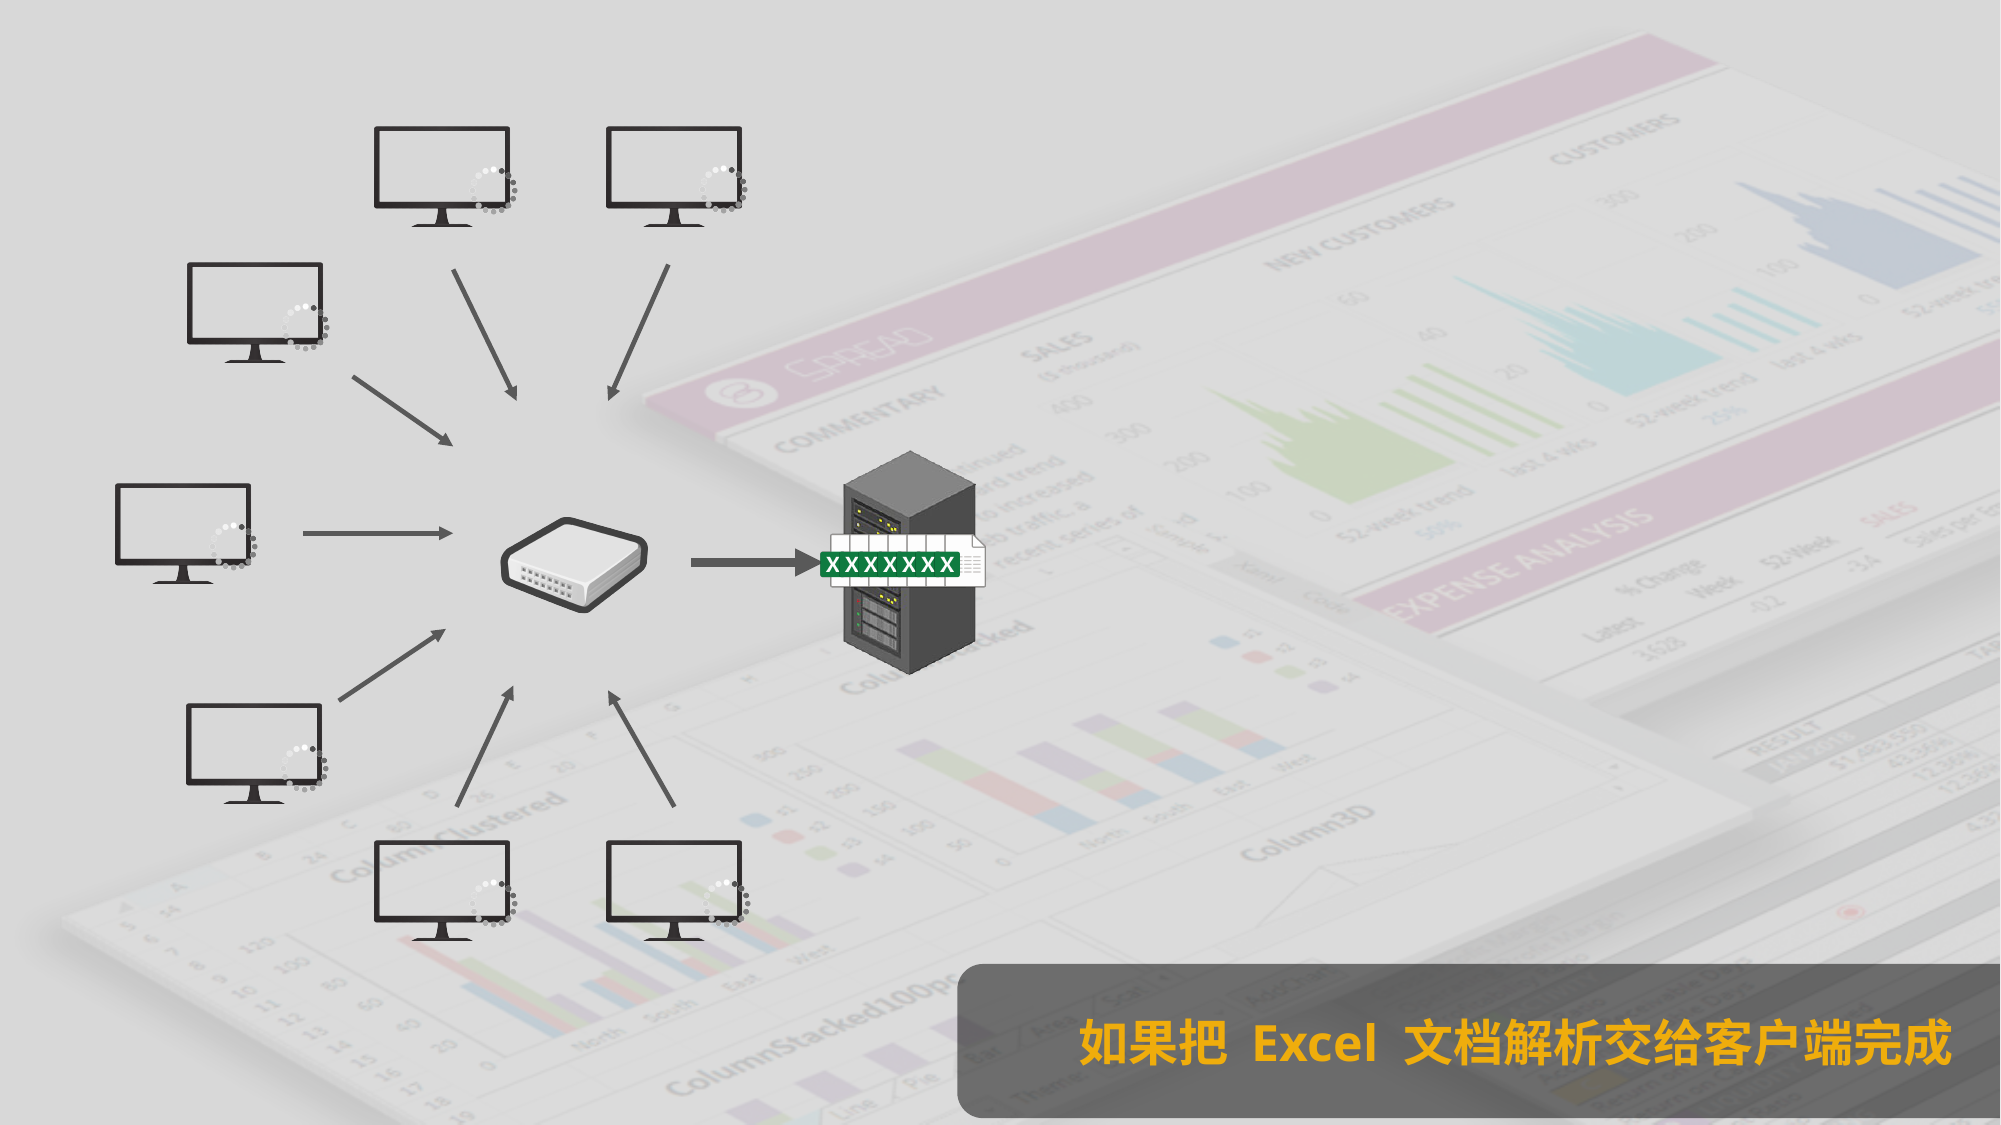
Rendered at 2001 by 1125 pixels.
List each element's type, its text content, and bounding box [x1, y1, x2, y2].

picture [815, 530, 991, 591]
picture [603, 837, 754, 944]
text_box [456, 685, 514, 807]
picture [498, 509, 650, 616]
picture [112, 480, 261, 587]
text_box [352, 376, 454, 447]
picture [371, 837, 521, 944]
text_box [691, 450, 976, 675]
picture [371, 123, 521, 230]
picture [184, 259, 333, 366]
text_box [608, 690, 675, 807]
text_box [608, 264, 669, 401]
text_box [453, 269, 517, 401]
picture [603, 123, 751, 230]
picture [183, 700, 332, 807]
text_box 如果把 Excel 文档解析交给客户端完成 [957, 963, 2000, 1119]
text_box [338, 628, 446, 701]
